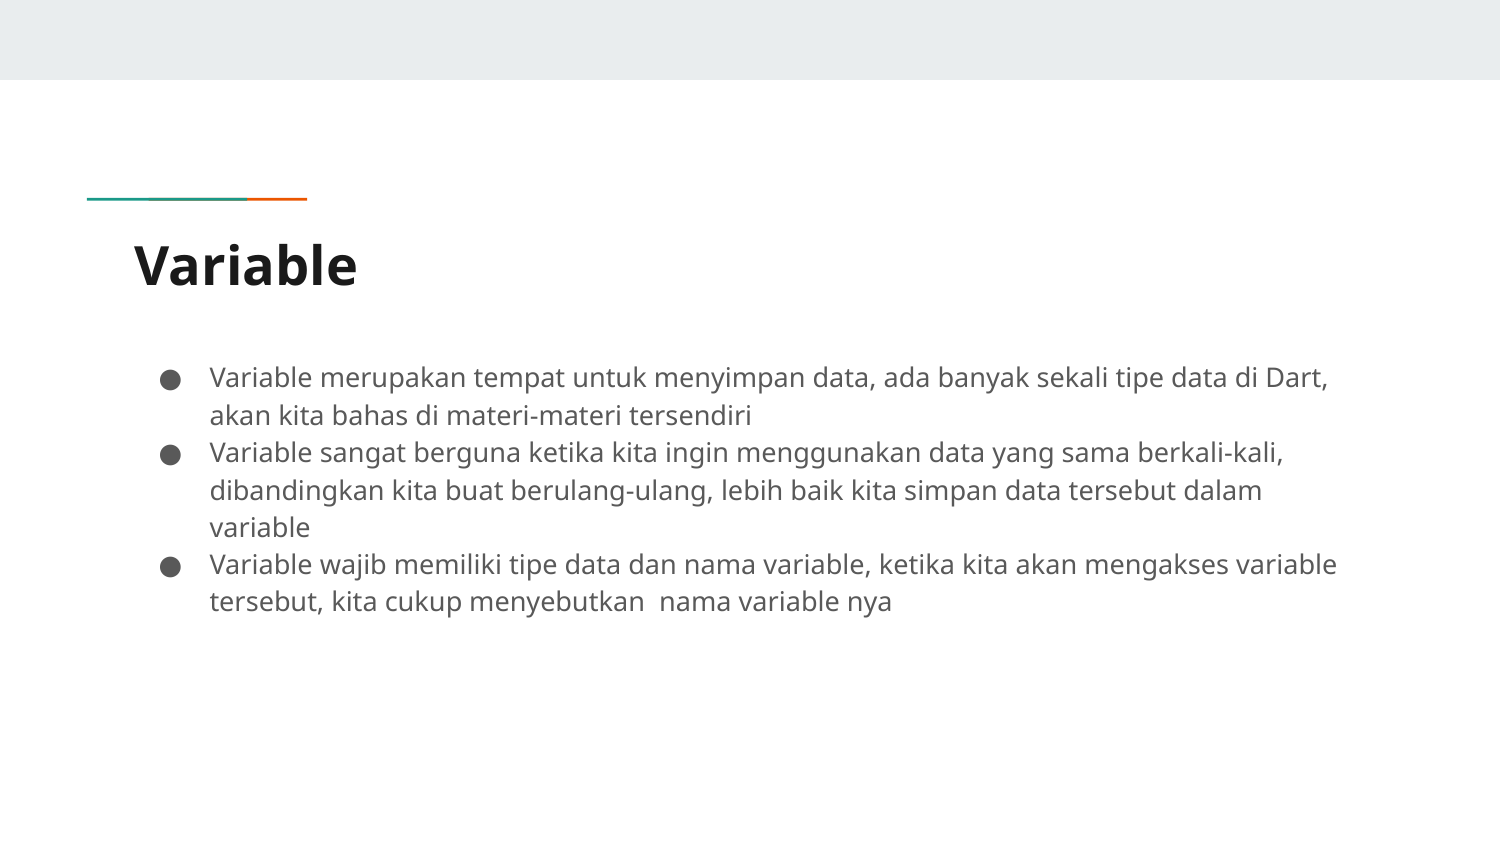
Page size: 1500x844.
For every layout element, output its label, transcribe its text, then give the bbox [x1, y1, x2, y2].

title Variable [119, 216, 1381, 305]
list Variable merupakan tempat untuk menyimpan data, ada banyak sekali tipe data di Dart, akan kita bahas di materi-materi tersendiri Variable sangat berguna ketika kita ingin menggunakan data yang sama berkali-kali, dibandingkan kita buat berulang-ulang, lebih baik kita simpan data tersebut dalam variable Variable wajib memiliki tipe data dan nama variable, ketika kita akan mengakses variable tersebut, kita cukup menyebutkan nama variable nya [119, 341, 1381, 712]
